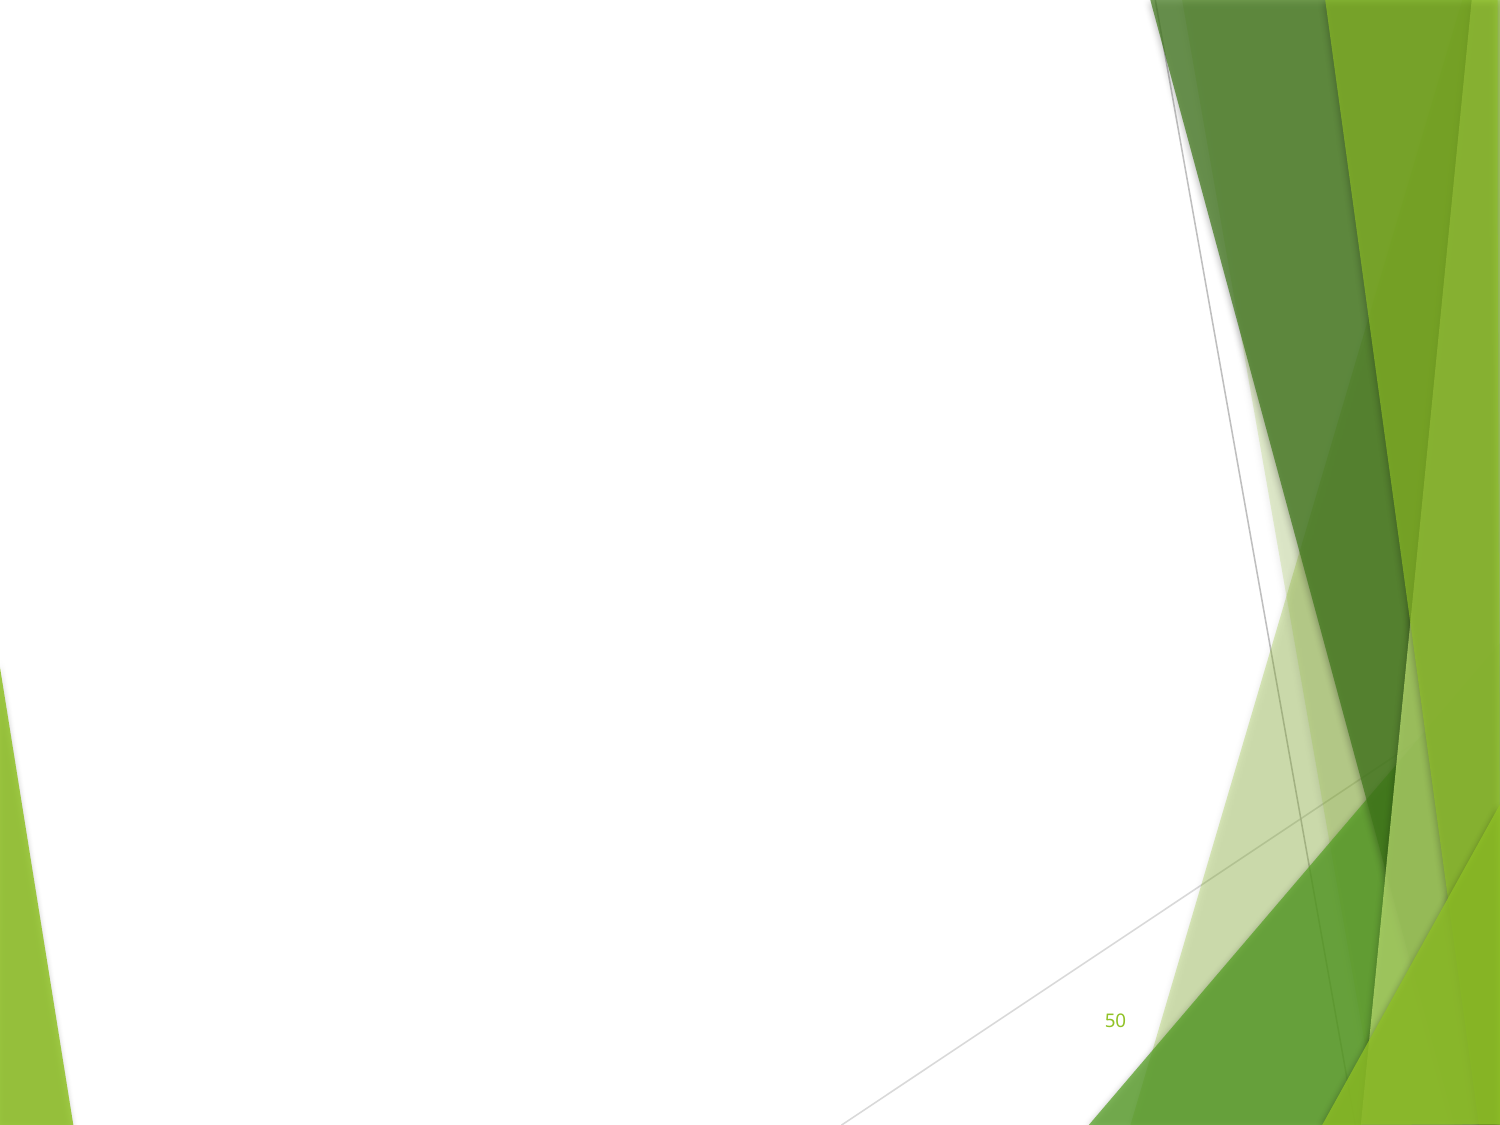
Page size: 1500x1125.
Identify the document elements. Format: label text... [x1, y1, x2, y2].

slide_number 50 [1057, 991, 1142, 1051]
